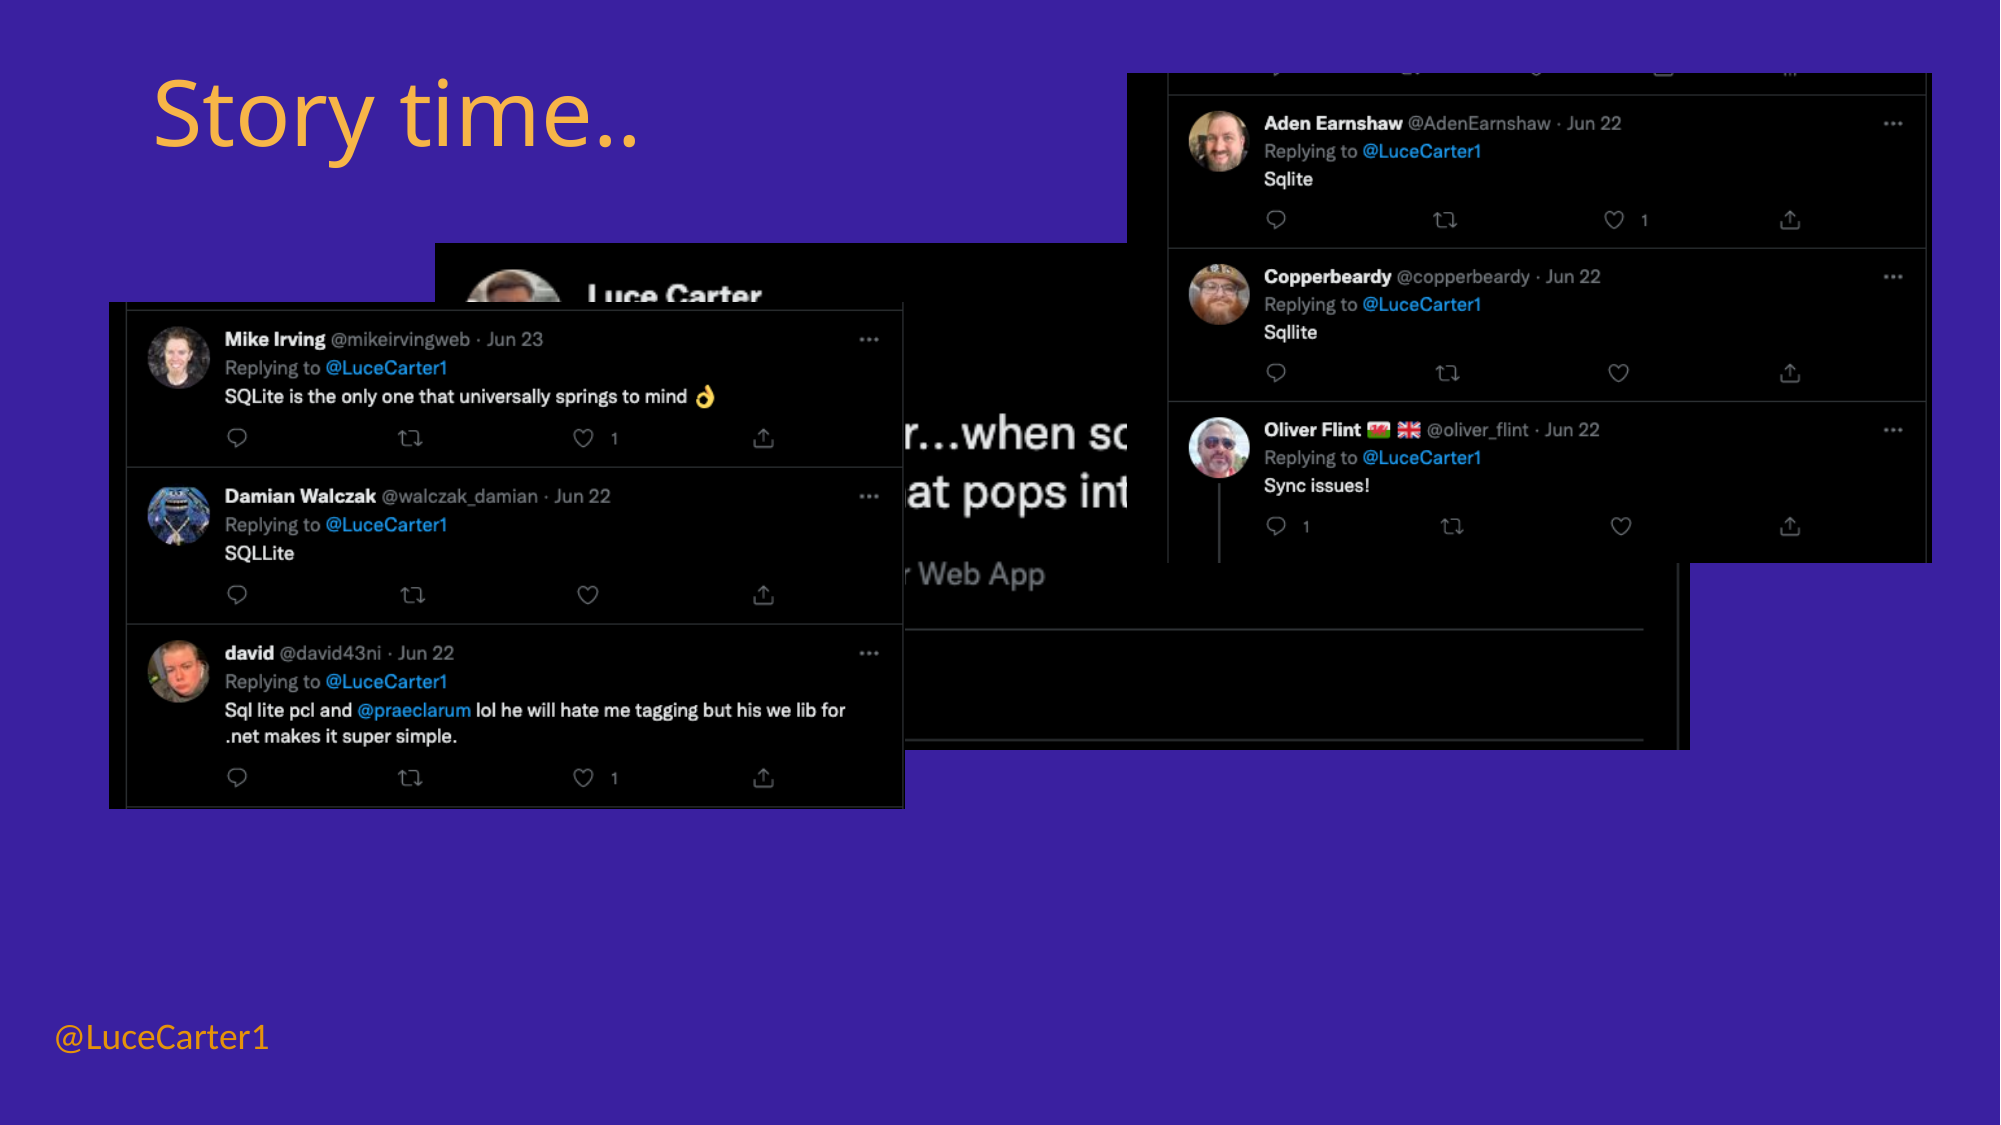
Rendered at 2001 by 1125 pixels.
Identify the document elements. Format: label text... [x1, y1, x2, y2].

text_box [137, 59, 1863, 278]
text_box @LuceCarter1 [37, 1004, 1038, 1065]
picture [109, 73, 1932, 809]
